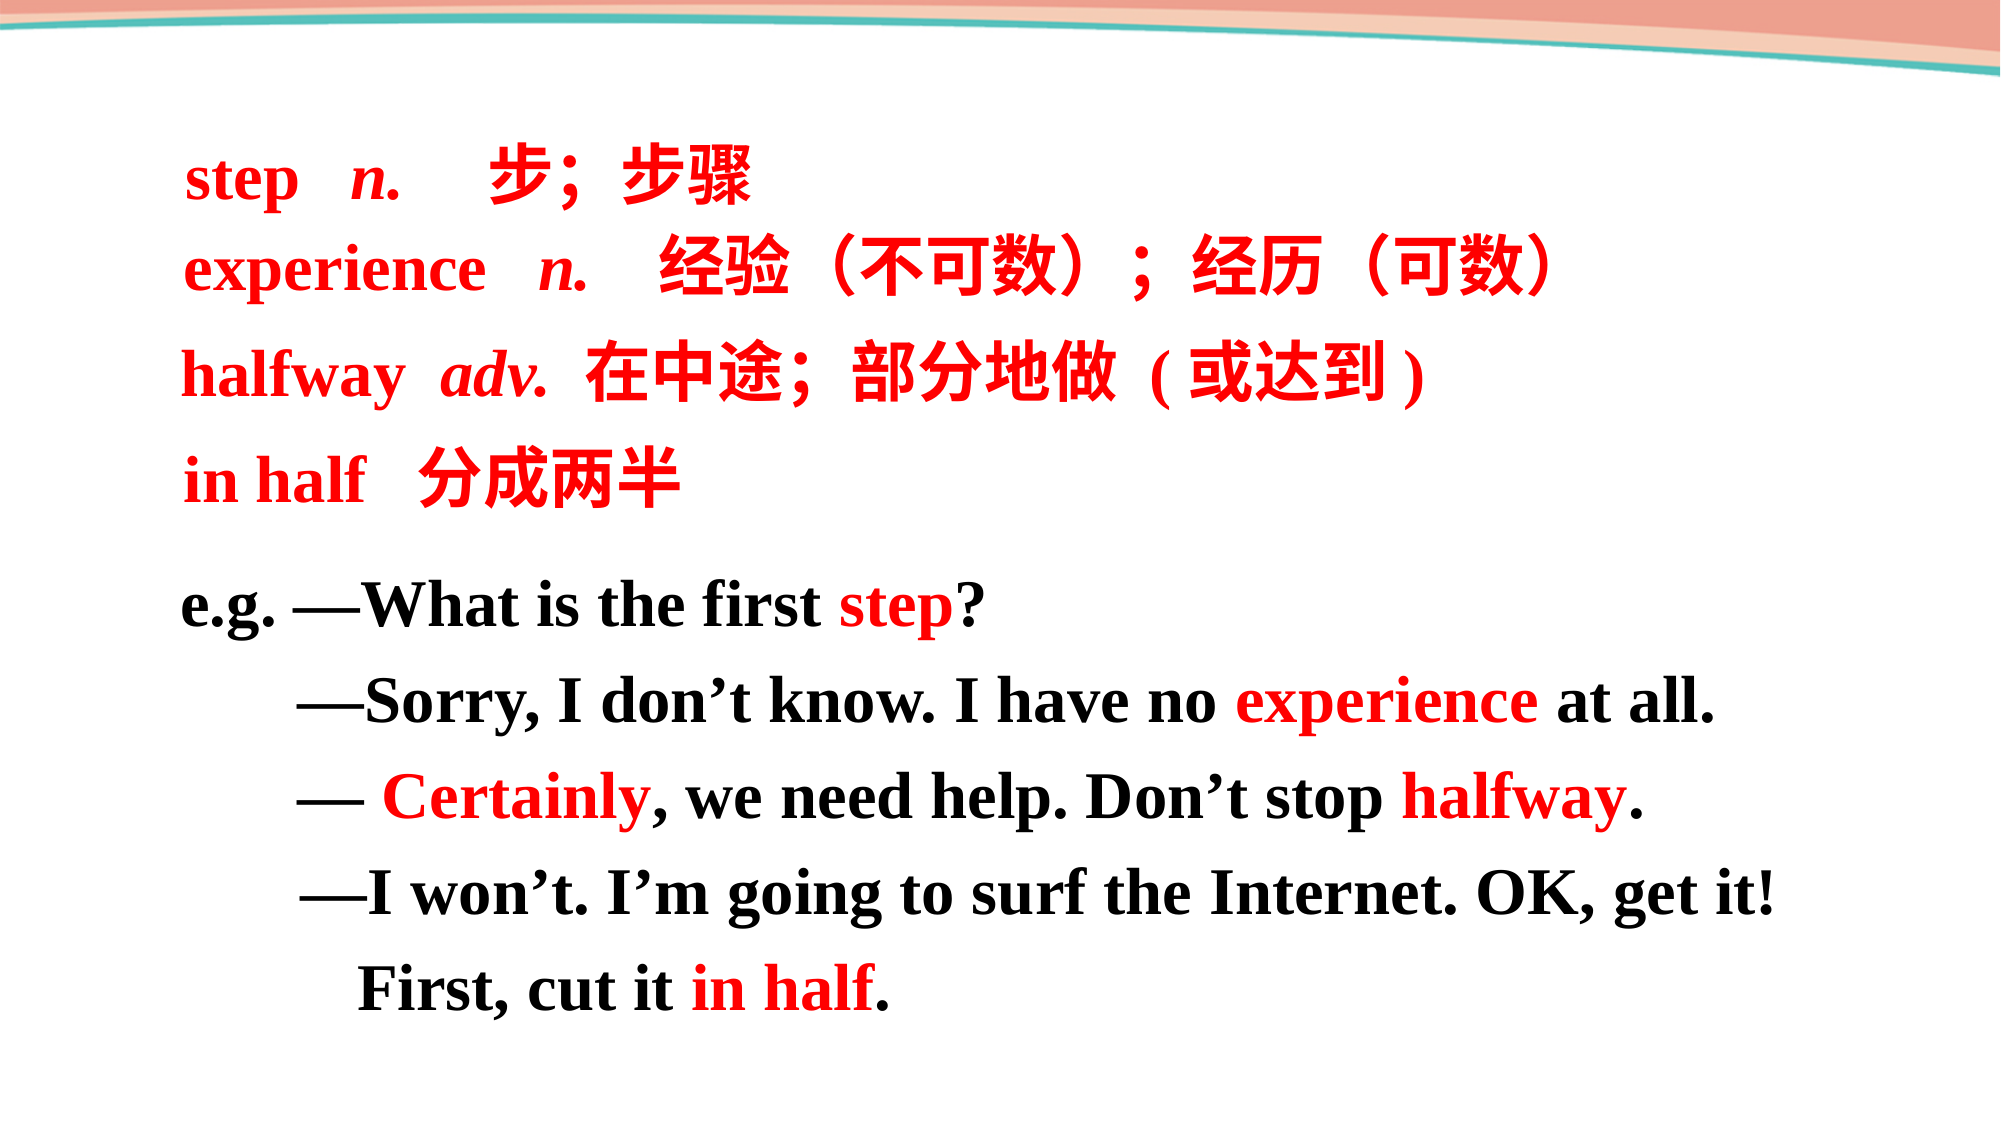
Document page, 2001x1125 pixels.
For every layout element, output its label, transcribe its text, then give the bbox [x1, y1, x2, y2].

text_box experience n. 经验（不可数）；经历（可数） [168, 216, 1896, 312]
text_box step n. 步；步骤 [170, 125, 1027, 216]
text_box halfway adv. 在中途；部分地做 (或达到) [165, 322, 1518, 418]
text_box e.g. —What is the first step? —Sorry, I don’t know. I have no experience at all. — Certainly, we need help. Don’t stop halfway. —I won’t. I’m going to surf the Internet. OK, get it! First, cut it in half. [165, 536, 1893, 1031]
text_box in half 分成两半 [168, 428, 1014, 524]
picture [0, 0, 2001, 1125]
